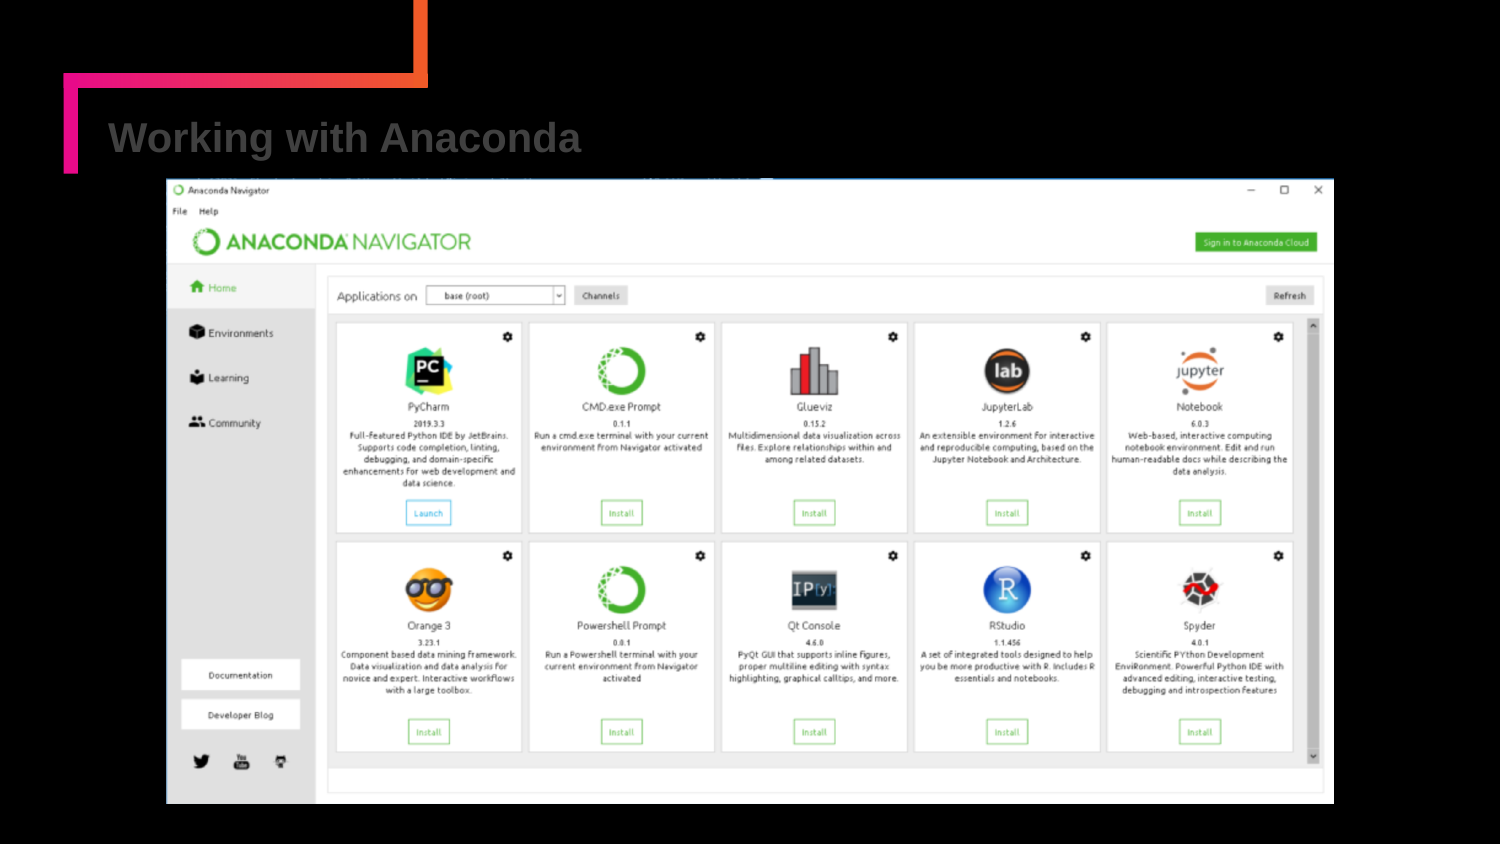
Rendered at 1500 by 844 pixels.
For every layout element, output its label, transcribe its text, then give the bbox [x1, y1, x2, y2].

title Working with Anaconda [100, 117, 1455, 169]
picture [165, 178, 1335, 804]
